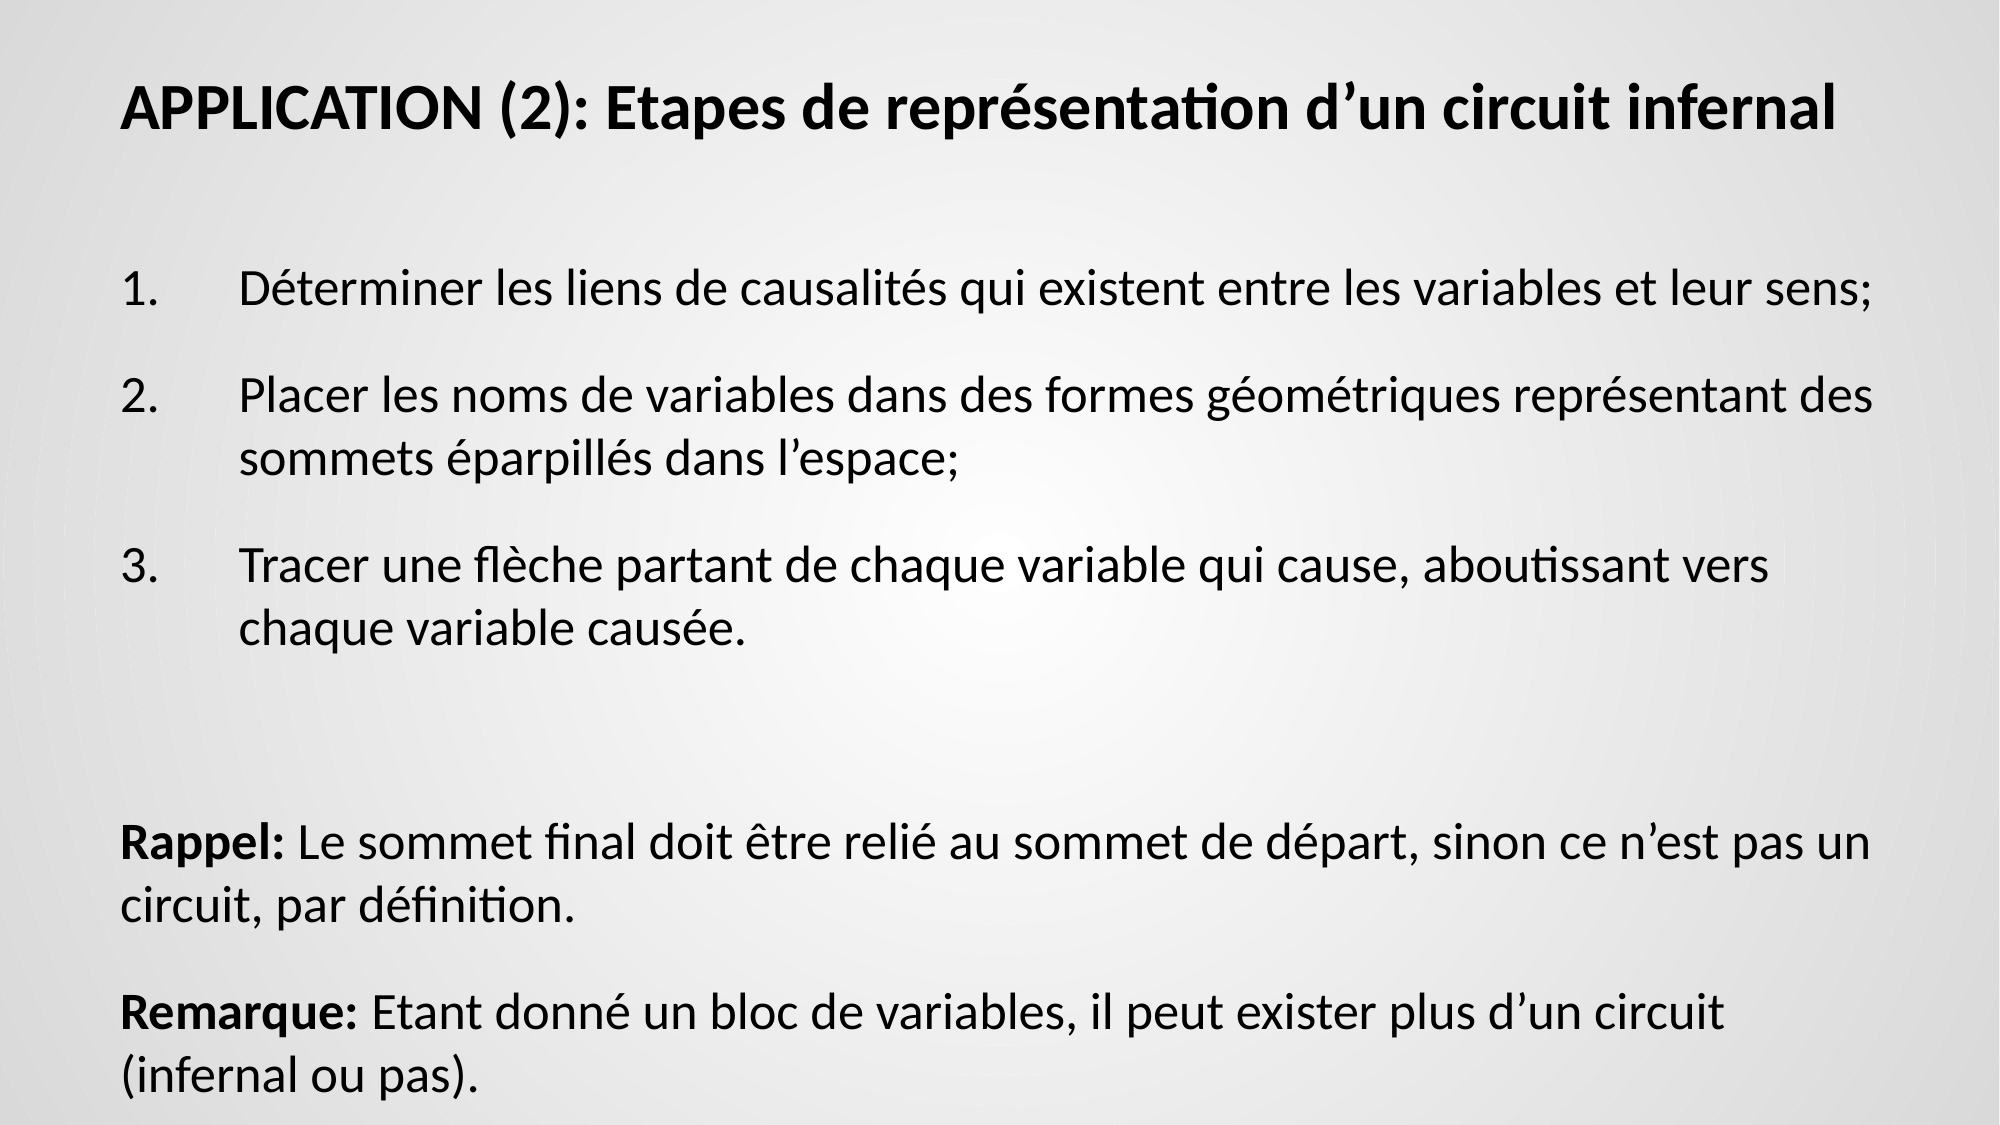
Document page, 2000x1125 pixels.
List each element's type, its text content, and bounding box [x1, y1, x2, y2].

list Déterminer les liens de causalités qui existent entre les variables et leur sens; Placer les noms de variables dans des formes géométriques représentant des sommets éparpillés dans l’espace; Tracer une flèche partant de chaque variable qui cause, aboutissant vers chaque variable causée. Rappel: Le sommet final doit être relié au sommet de départ, sinon ce n’est pas un circuit, par définition. Remarque: Etant donné un bloc de variables, il peut exister plus d’un circuit (infernal ou pas). [99, 243, 1900, 1125]
title APPLICATION (2): Etapes de représentation d’un circuit infernal [99, 45, 1900, 162]
